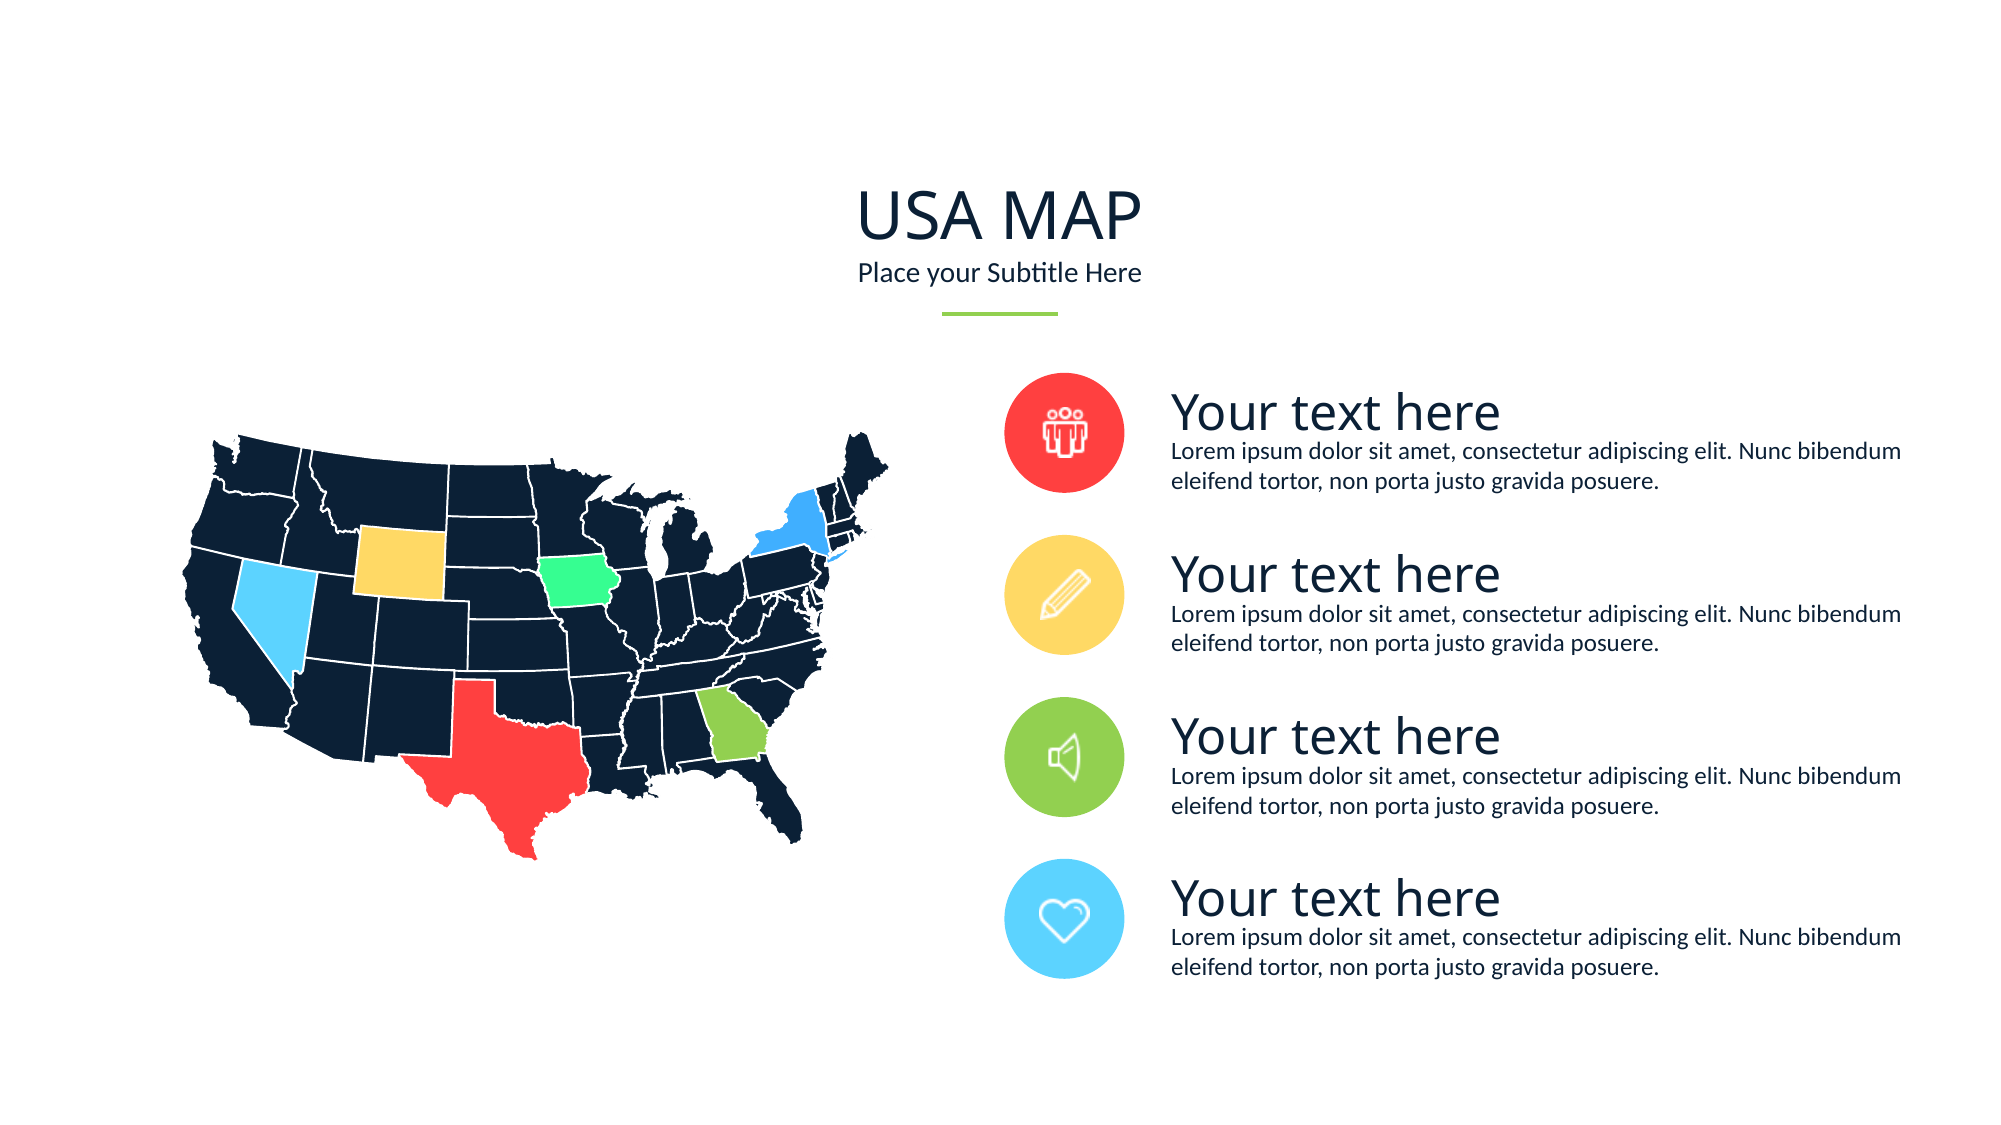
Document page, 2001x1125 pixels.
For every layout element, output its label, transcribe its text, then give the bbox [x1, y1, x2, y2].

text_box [0, 165, 2000, 314]
text_box [1003, 857, 1126, 980]
picture [1040, 407, 1091, 458]
picture [1039, 896, 1090, 947]
text_box Your text here [1156, 372, 1964, 448]
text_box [181, 431, 890, 863]
text_box [1003, 371, 1126, 494]
text_box Lorem ipsum dolor sit amet, consectetur adipiscing elit. Nunc bibendum eleifend tortor, non porta justo gravida posuere. [1156, 772, 1964, 827]
text_box Your text here [1156, 534, 1964, 610]
picture [1040, 569, 1091, 620]
text_box Lorem ipsum dolor sit amet, consectetur adipiscing elit. Nunc bibendum eleifend tortor, non porta justo gravida posuere. [1156, 448, 1964, 503]
text_box Lorem ipsum dolor sit amet, consectetur adipiscing elit. Nunc bibendum eleifend tortor, non porta justo gravida posuere. [1156, 934, 1964, 989]
picture [1039, 732, 1090, 783]
text_box [1003, 696, 1126, 819]
text_box Lorem ipsum dolor sit amet, consectetur adipiscing elit. Nunc bibendum eleifend tortor, non porta justo gravida posuere. [1156, 610, 1964, 665]
text_box [1003, 533, 1126, 656]
text_box Your text here [1156, 858, 1964, 934]
text_box Your text here [1156, 697, 1964, 772]
